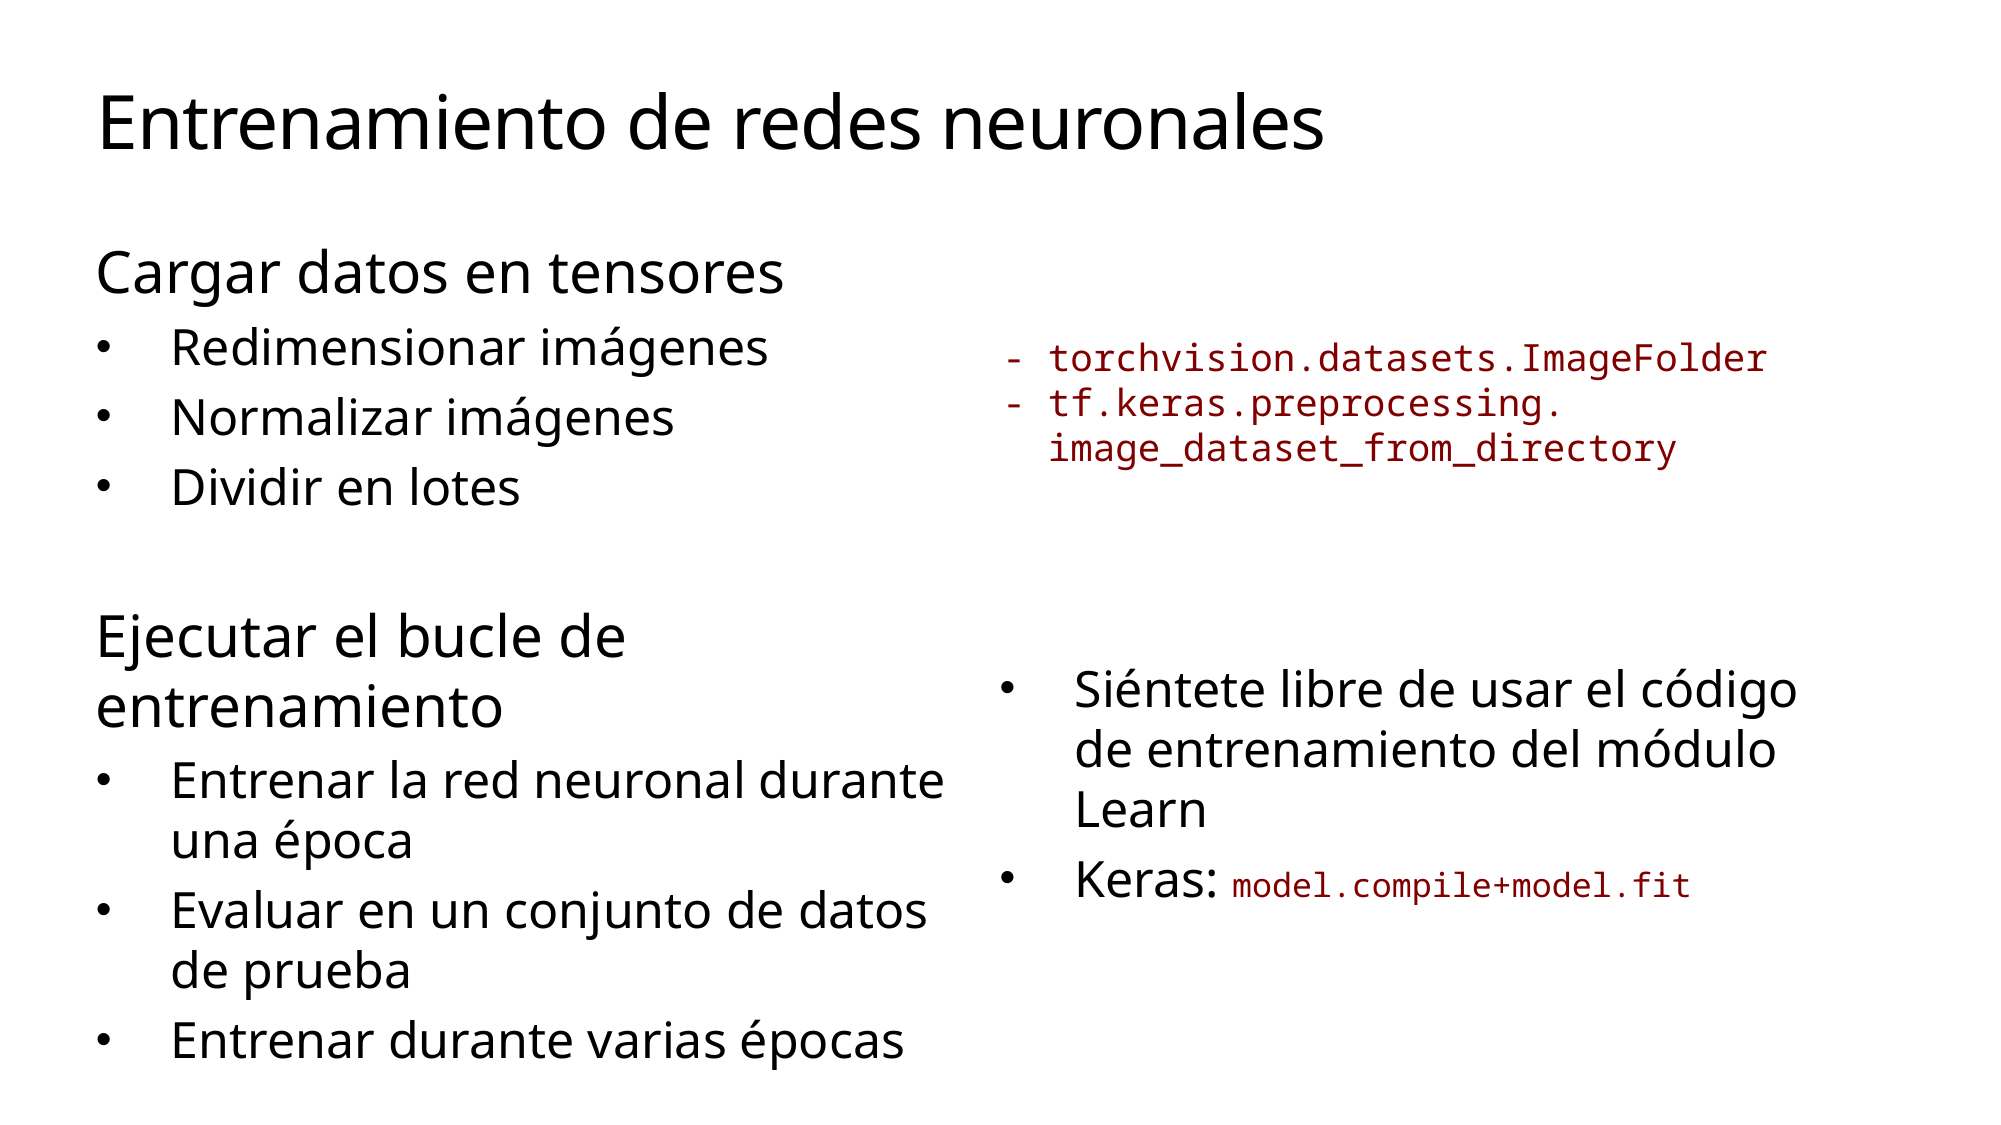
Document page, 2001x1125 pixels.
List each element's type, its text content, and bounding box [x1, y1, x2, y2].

text_box Ejecutar el bucle de entrenamiento Entrenar la red neuronal durante una época Evaluar en un conjunto de datos de prueba Entrenar durante varias épocas [95, 598, 965, 1069]
text_box - torchvision.datasets.ImageFolder - tf.keras.preprocessing. image_dataset_from_directory [988, 326, 1827, 476]
title Entrenamiento de redes neuronales [96, 75, 1904, 166]
list Cargar datos en tensores Redimensionar imágenes Normalizar imágenes Dividir en lotes [95, 235, 1904, 525]
text_box Siéntete libre de usar el código de entrenamiento del módulo Learn Keras: model.compile+model.fit [999, 656, 1869, 907]
